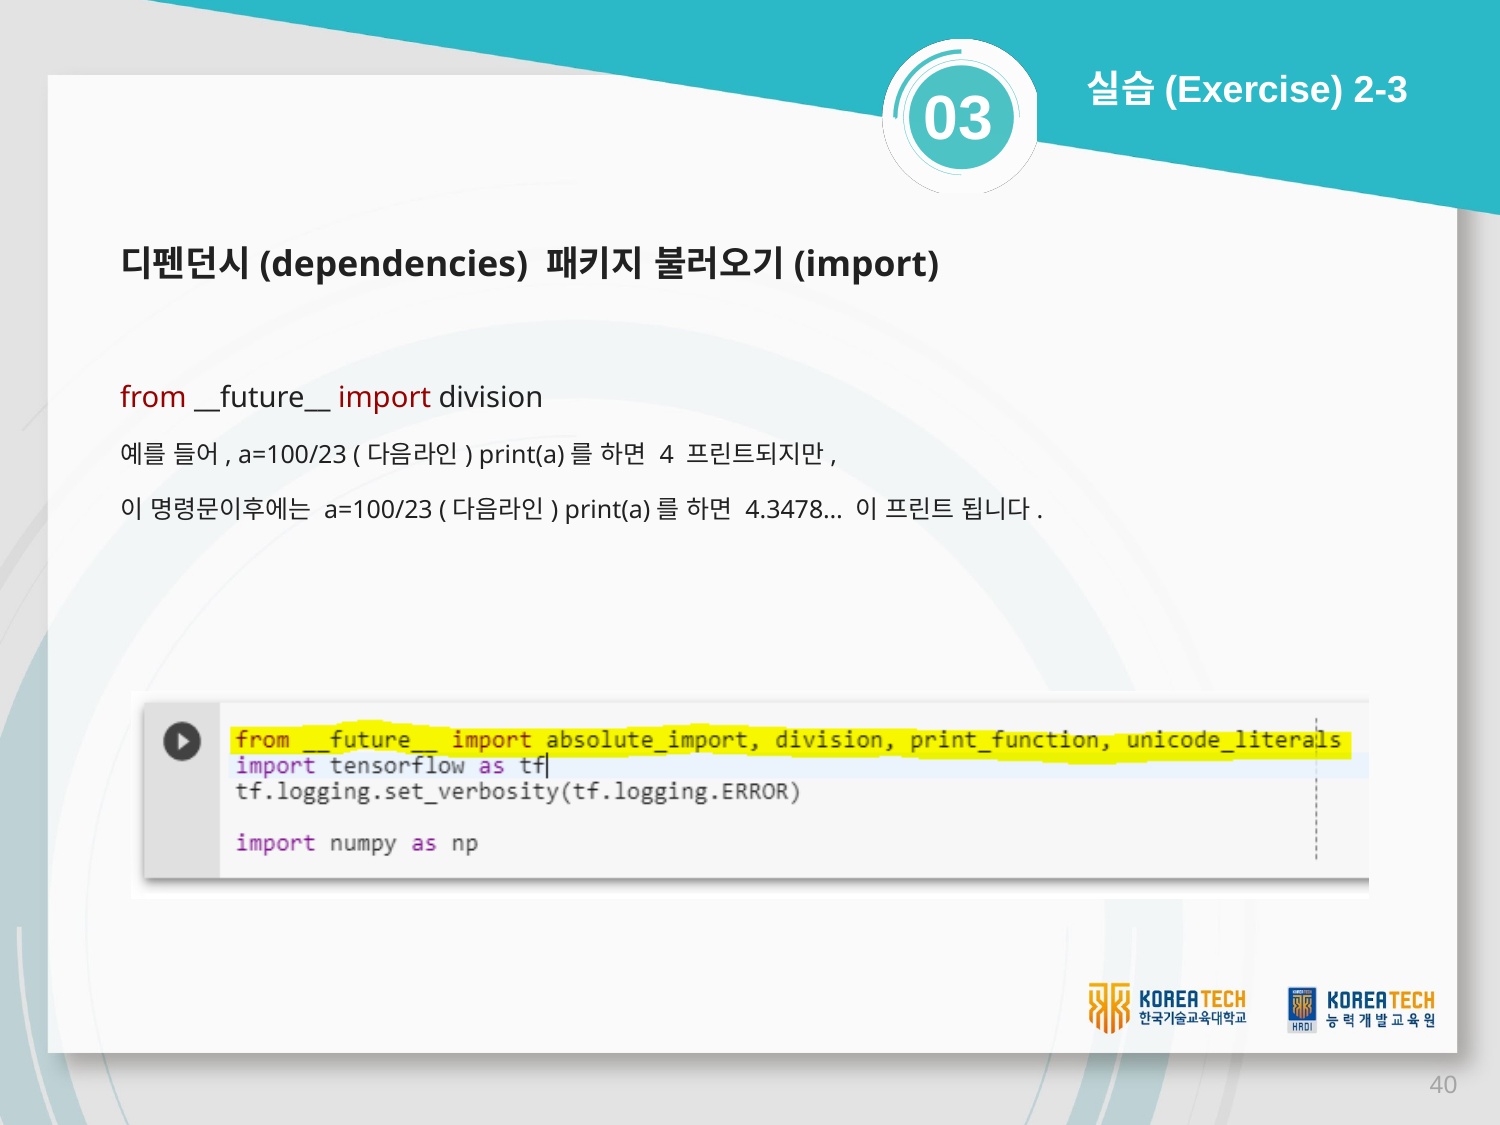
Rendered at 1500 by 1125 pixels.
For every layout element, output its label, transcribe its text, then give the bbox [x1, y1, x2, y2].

slide_number 40 [1225, 1053, 1473, 1114]
text_box 디펜던시(dependencies) 패키지 불러오기(import) from __future__ import division 예를 들어, a=100/23 (다음라인) print(a)를 하면 4 프린트되지만, 이 명령문이후에는 a=100/23 (다음라인) print(a)를 하면 4.3478… 이 프린트 됩니다. [105, 227, 1395, 915]
picture [0, 0, 1500, 1125]
text_box 실습(Exercise) 2-3 [1053, 57, 1441, 128]
